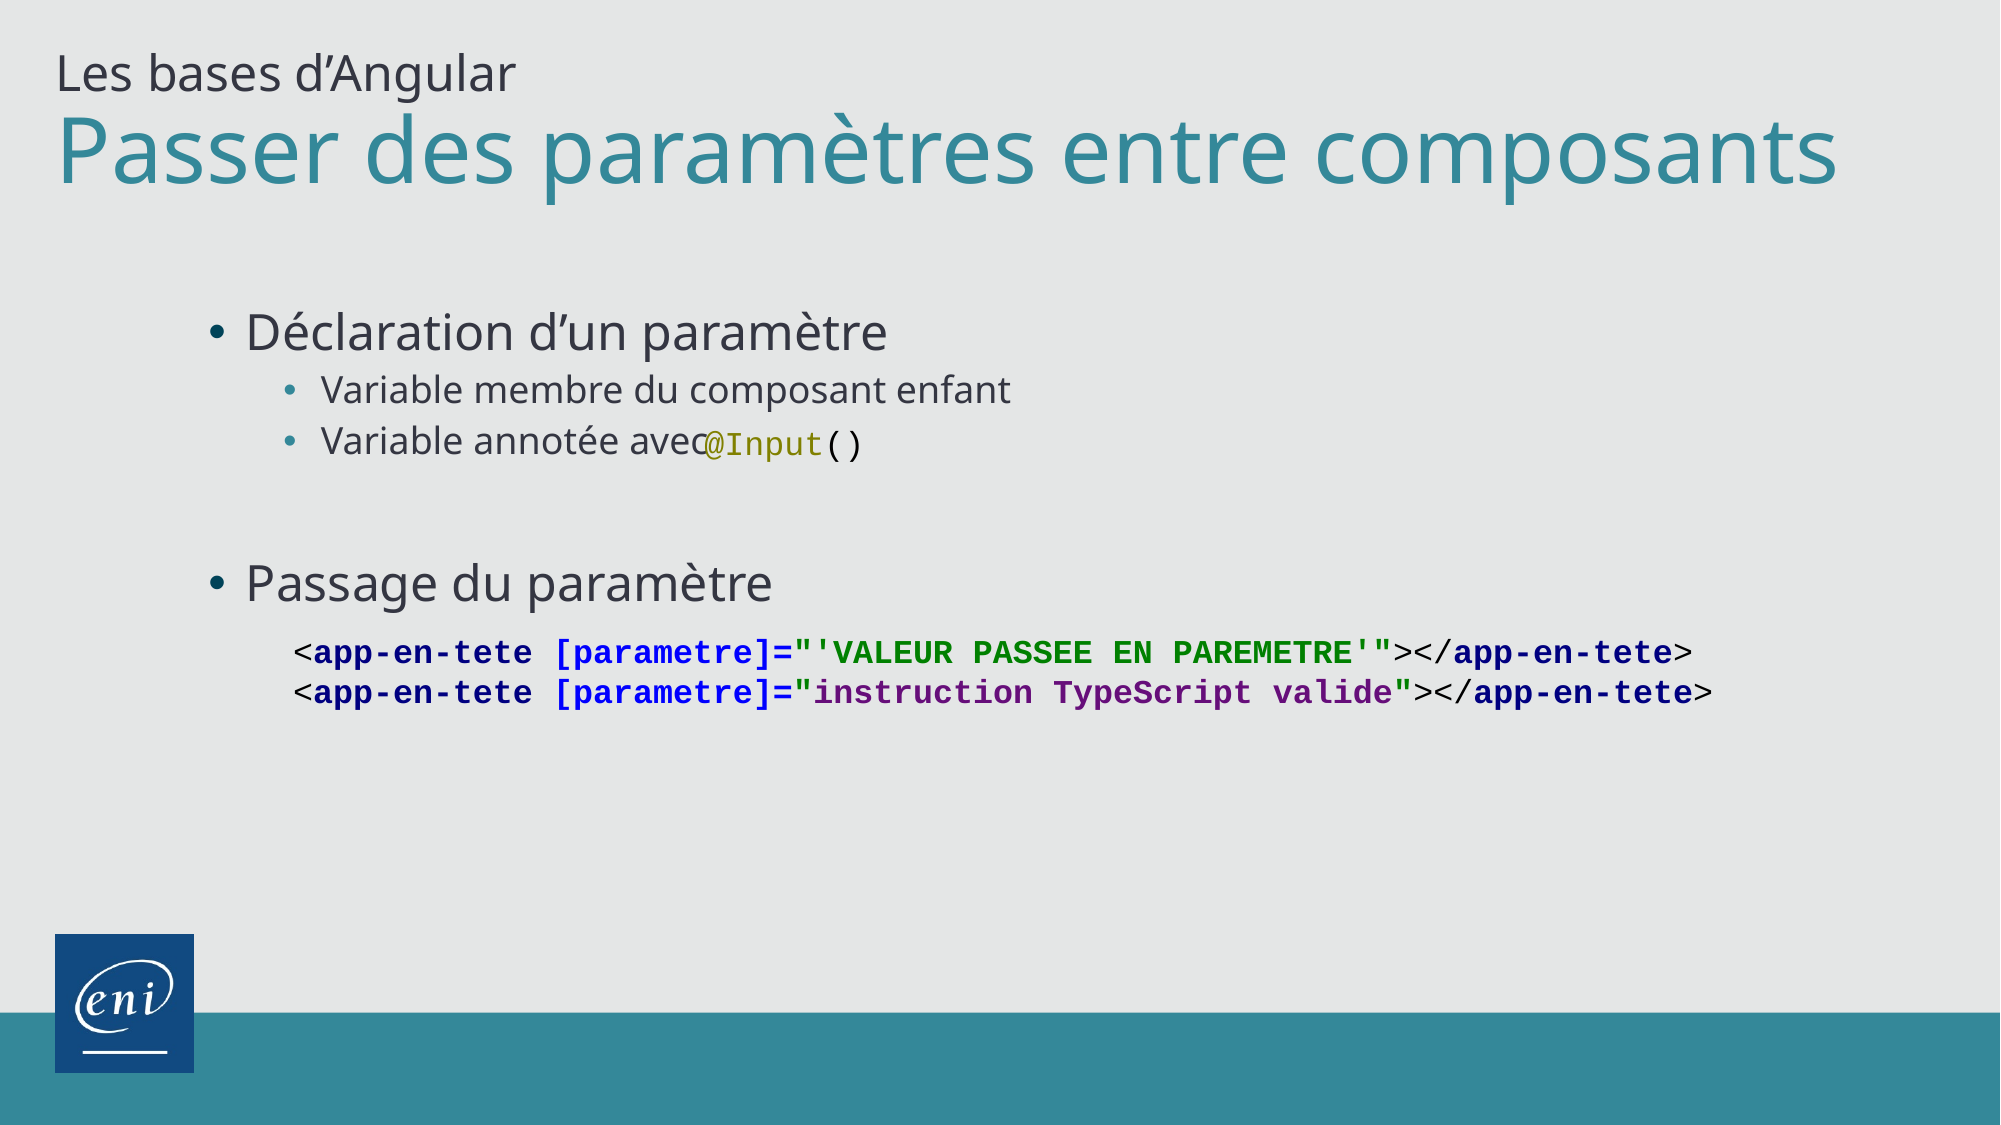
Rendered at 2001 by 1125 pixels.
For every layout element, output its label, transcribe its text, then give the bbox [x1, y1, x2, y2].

list Les bases d’Angular [55, 31, 1952, 103]
title Passer des paramètres entre composants [55, 104, 1952, 205]
text_box <app-en-tete [parametre]="'VALEUR PASSEE EN PAREMETRE'"></app-en-tete> <app-en-tete [parametre]="instruction TypeScript valide"></app-en-tete> [278, 622, 1729, 718]
picture [55, 934, 194, 1073]
text_box @Input() [689, 414, 880, 470]
list Déclaration d’un paramètre Variable membre du composant enfant Variable annotée avec Passage du paramètre [193, 299, 1952, 912]
